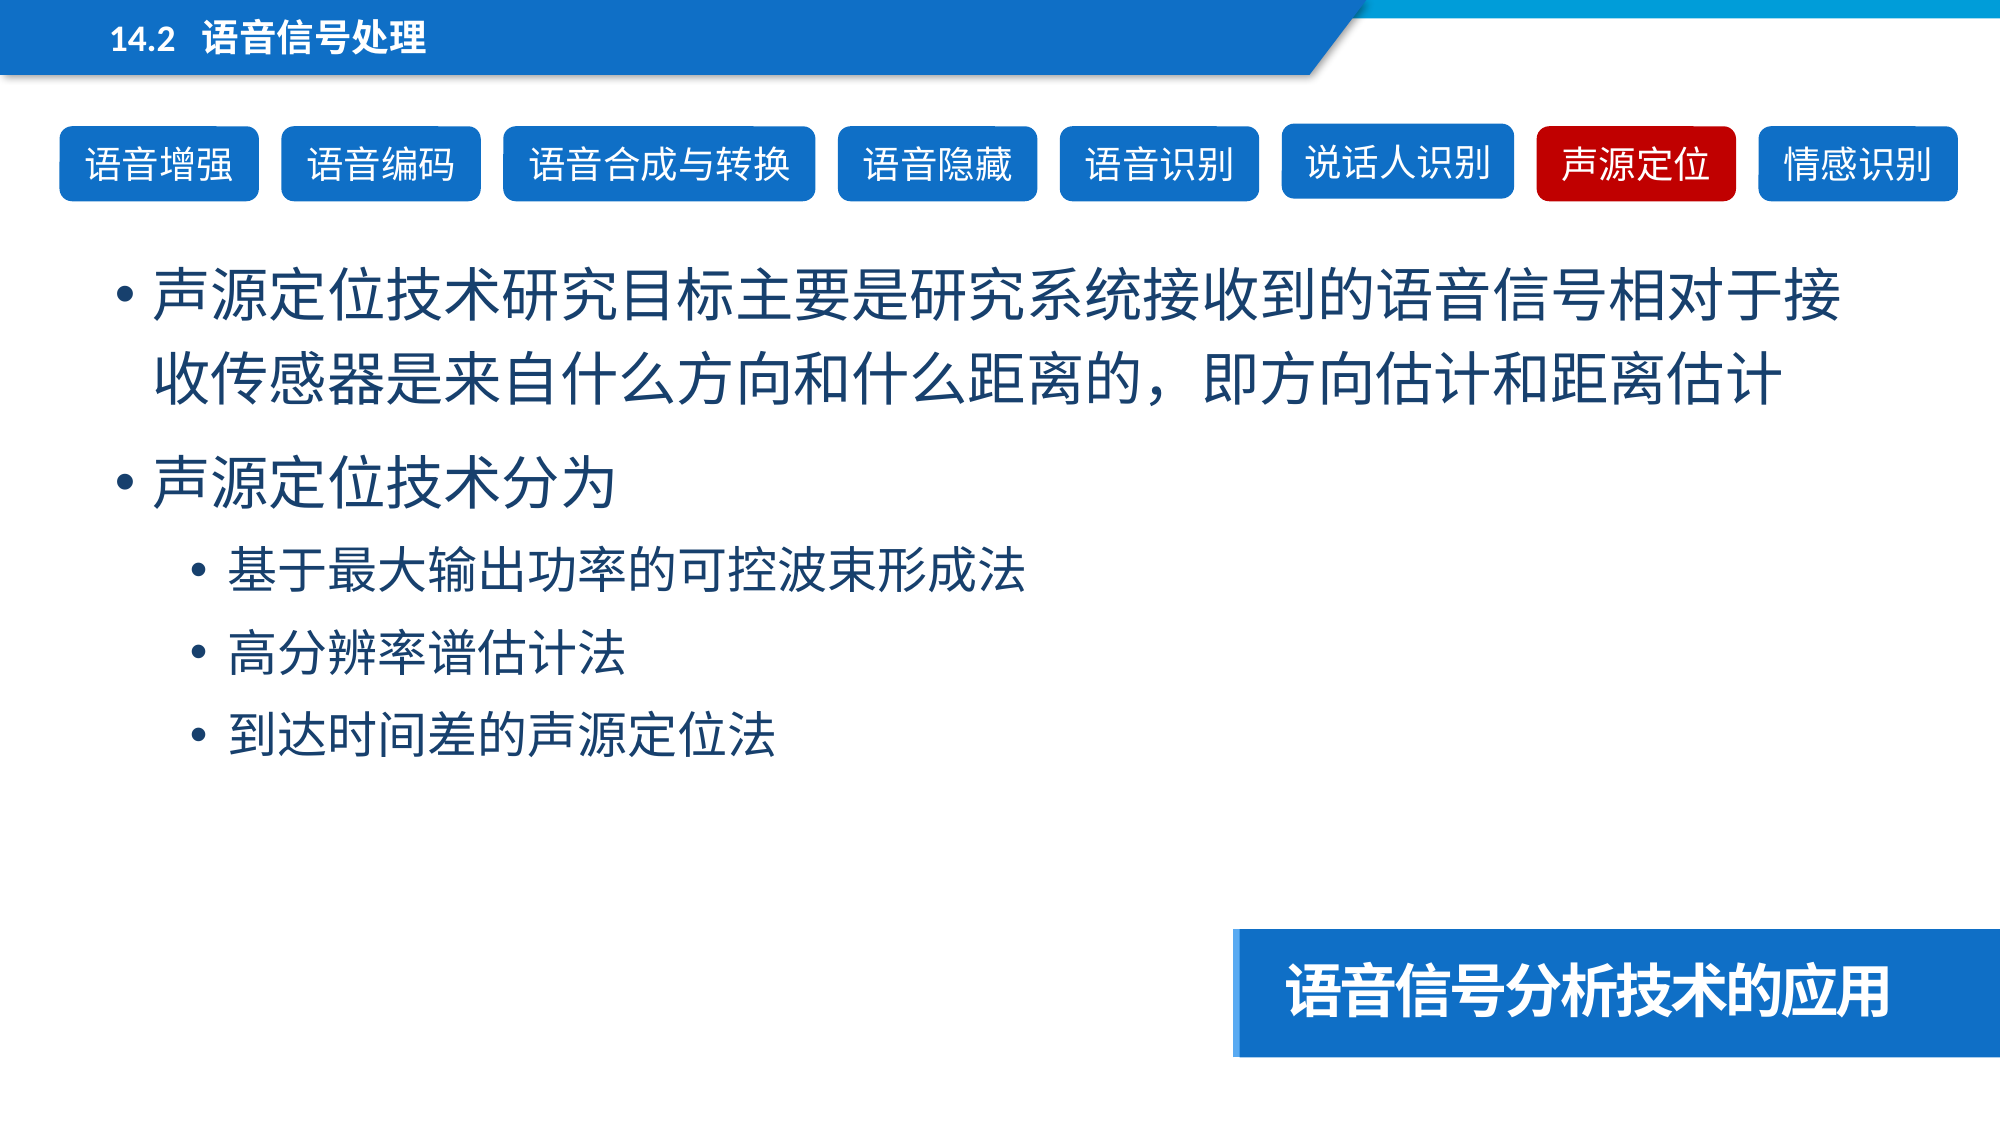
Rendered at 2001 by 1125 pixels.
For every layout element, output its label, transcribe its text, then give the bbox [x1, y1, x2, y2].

text_box 语音增强 [58, 125, 260, 203]
text_box 声源定位 [1535, 125, 1738, 203]
list 14.2 语音信号处理 [93, 11, 1138, 68]
list 语音信号分析技术的应用 [1239, 929, 2000, 1058]
text_box 语音隐藏 [836, 125, 1039, 203]
text_box 语音编码 [280, 125, 482, 203]
text_box 语音识别 [1058, 125, 1261, 203]
text_box 语音合成与转换 [502, 125, 817, 203]
text_box 说话人识别 [1280, 122, 1516, 200]
text_box 情感识别 [1757, 125, 1959, 203]
list 声源定位技术研究目标主要是研究系统接收到的语音信号相对于接收传感器是来自什么方向和什么距离的，即方向估计和距离估计 声源定位技术分为 基于最大输出功率的可控波束形成法 高分辨率谱估计法 到达时间差的声源定位法 [99, 236, 1878, 908]
